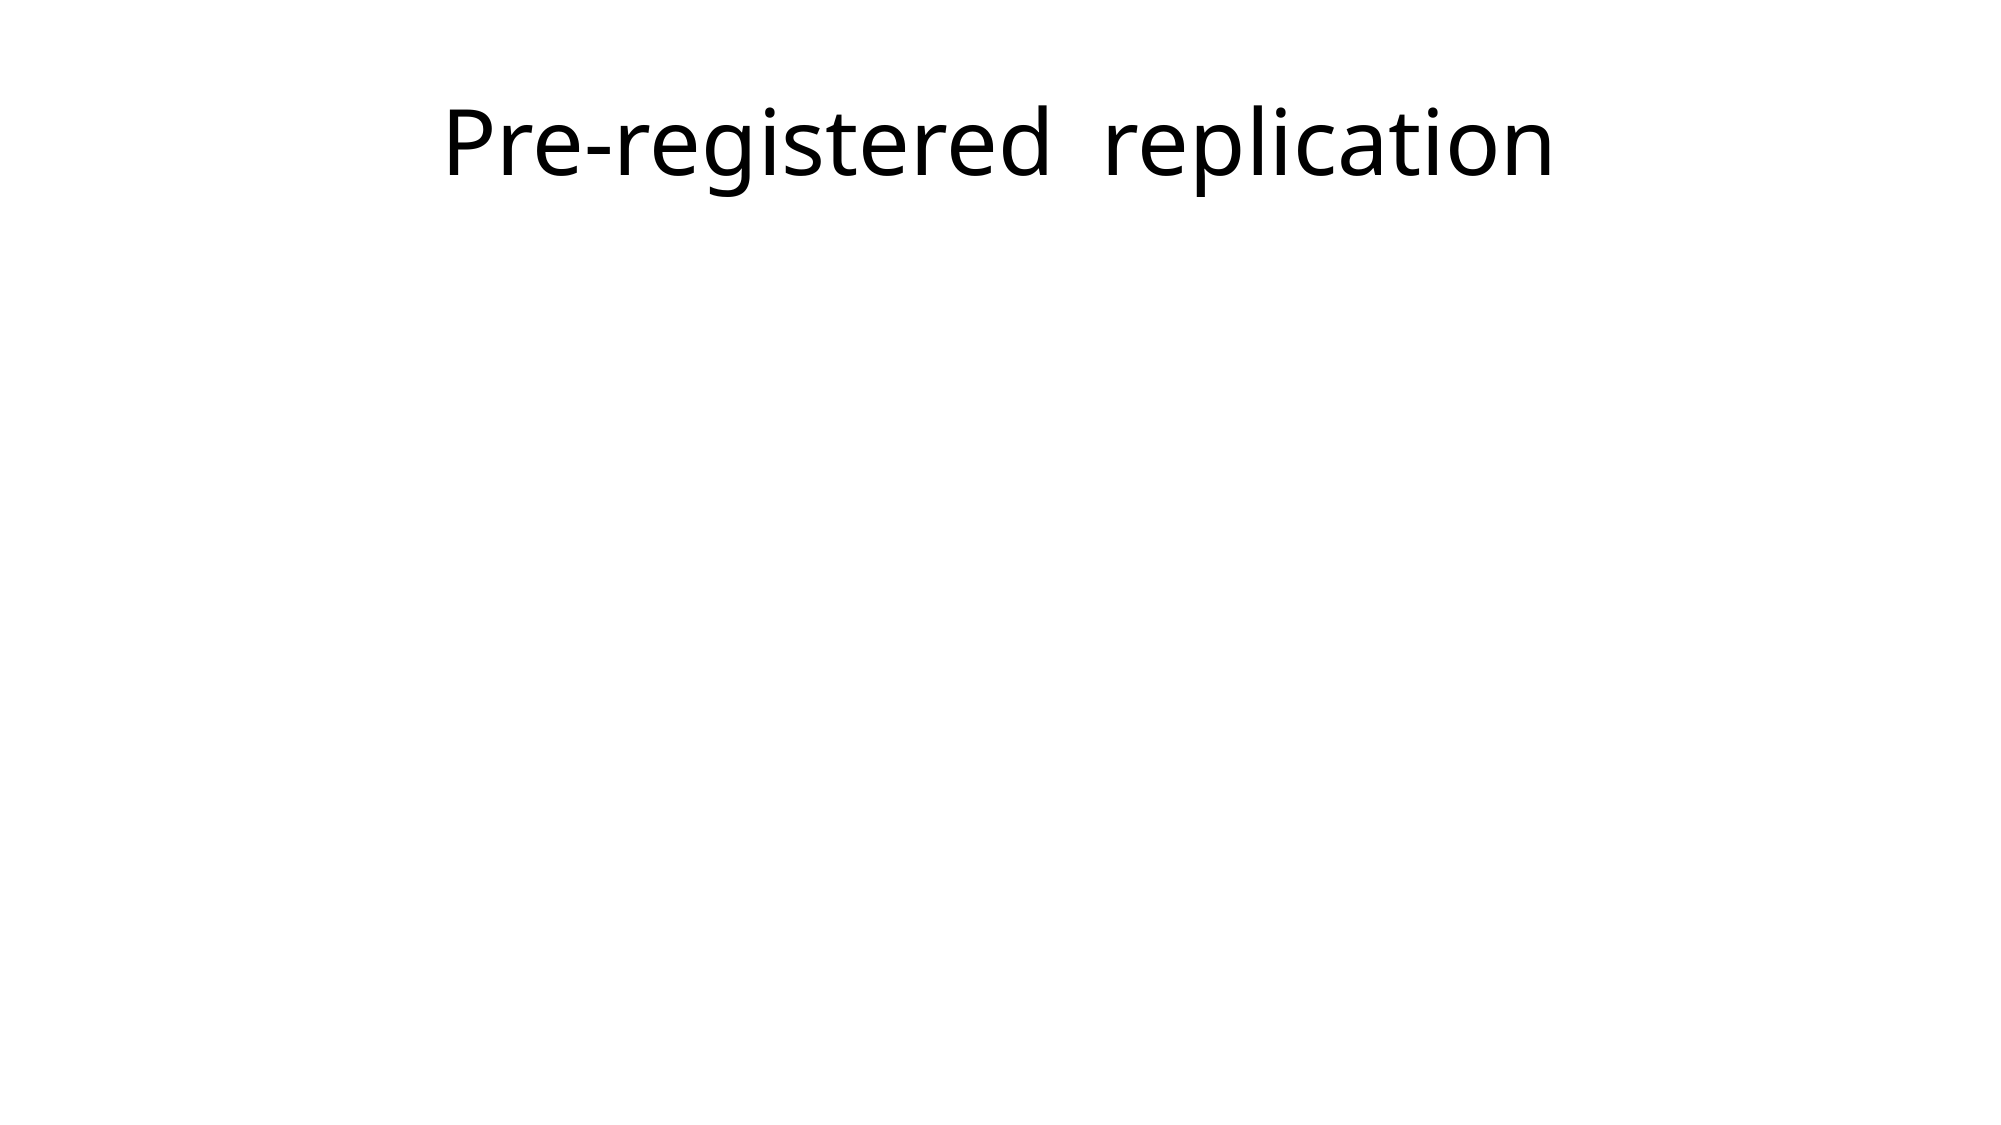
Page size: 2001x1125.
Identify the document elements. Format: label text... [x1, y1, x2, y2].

title Pre-registered replication [99, 45, 1900, 233]
